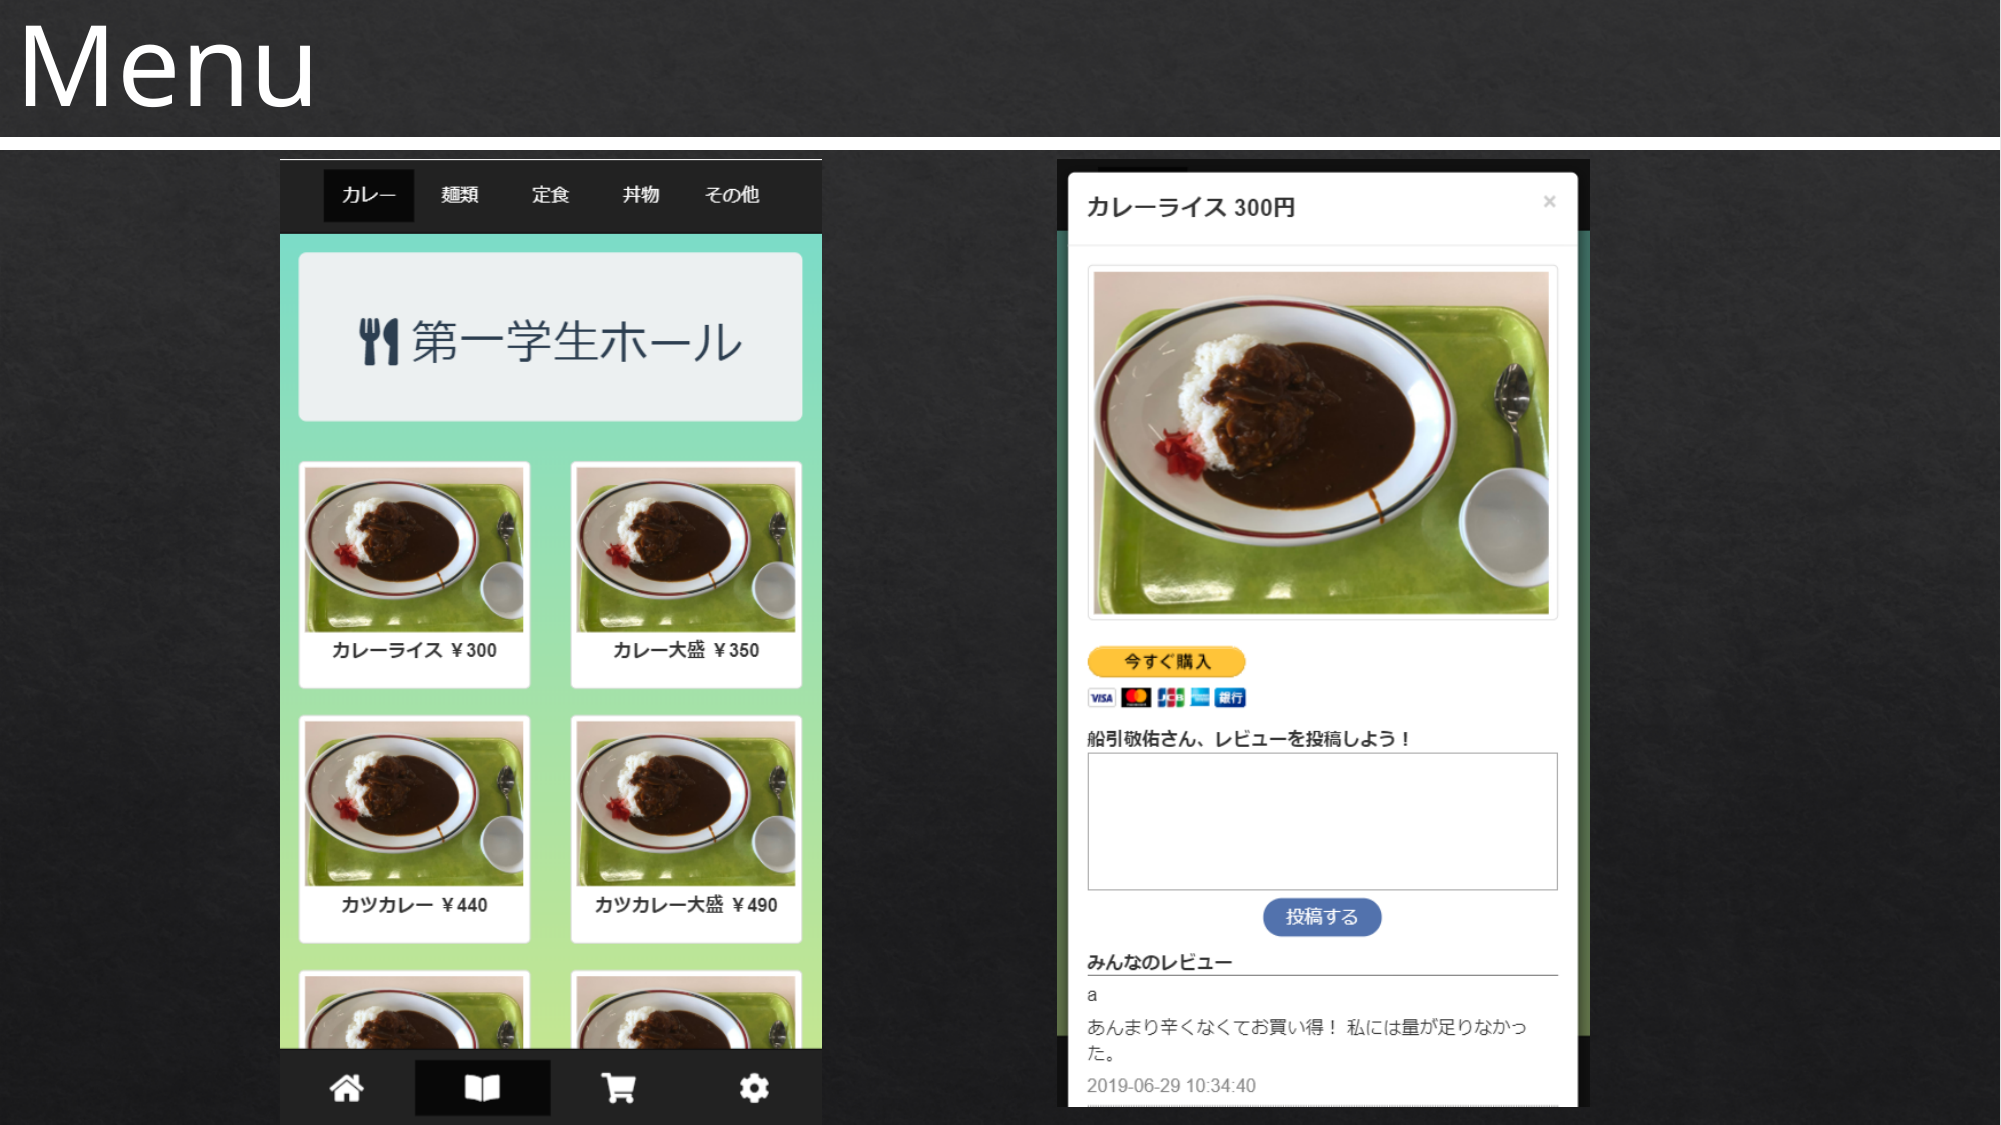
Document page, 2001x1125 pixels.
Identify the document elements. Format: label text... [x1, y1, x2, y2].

text_box Menu [0, 0, 335, 137]
picture [1057, 159, 1590, 1108]
picture [280, 159, 823, 1125]
